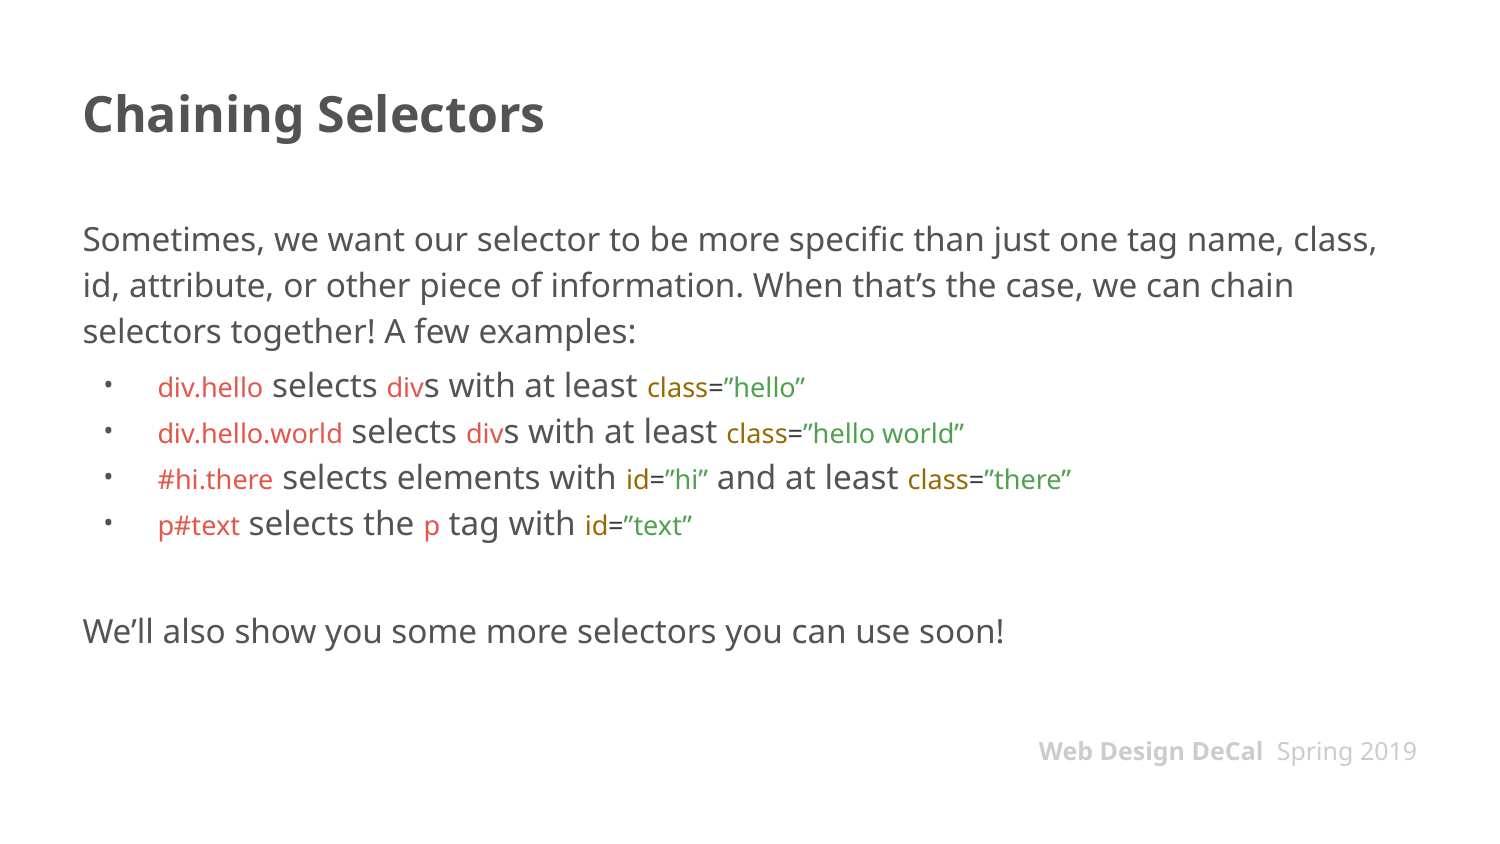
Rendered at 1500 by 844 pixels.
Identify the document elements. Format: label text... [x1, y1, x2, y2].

title Chaining Selectors [82, 75, 1418, 150]
list Sometimes, we want our selector to be more specific than just one tag name, class, id, attribute, or other piece of information. When that’s the case, we can chain selectors together! A few examples: div.hello selects divs with at least class=”hello” div.hello.world selects divs with at least class=”hello world” #hi.there selects elements with id=”hi” and at least class=”there” p#text selects the p tag with id=”text” We’ll also show you some more selectors you can use soon! [82, 168, 1418, 694]
